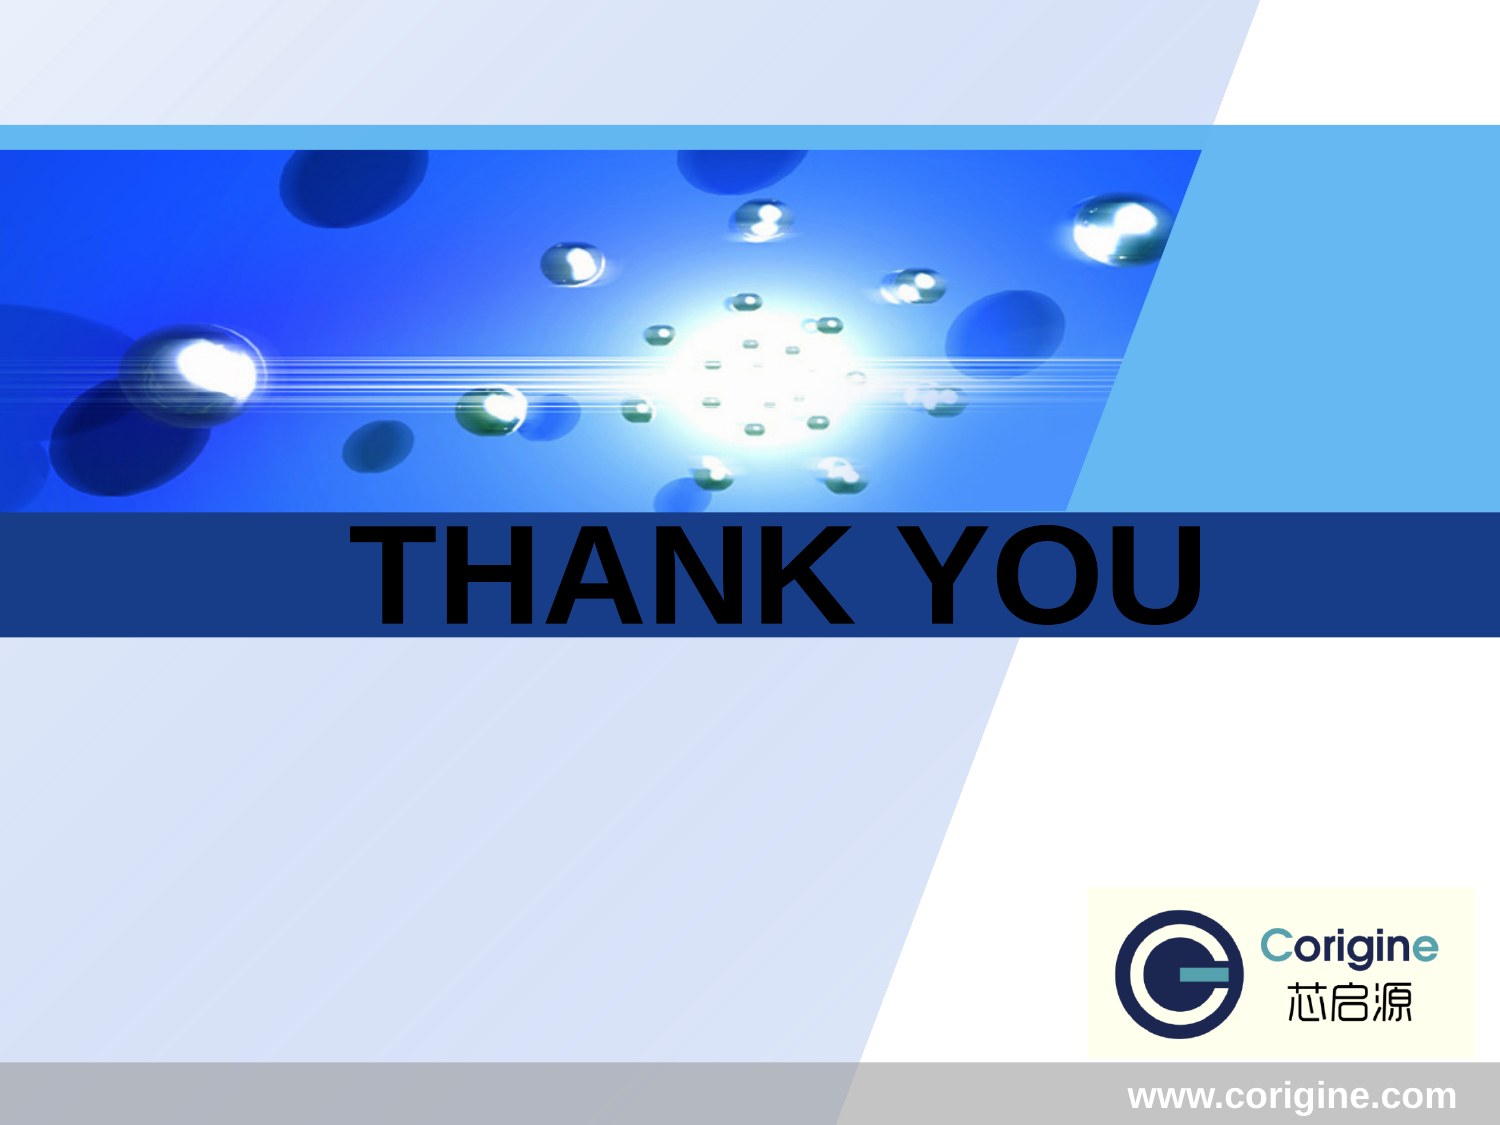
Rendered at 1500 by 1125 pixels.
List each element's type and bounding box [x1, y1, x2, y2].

picture [1087, 887, 1475, 1058]
picture [0, 149, 1202, 512]
